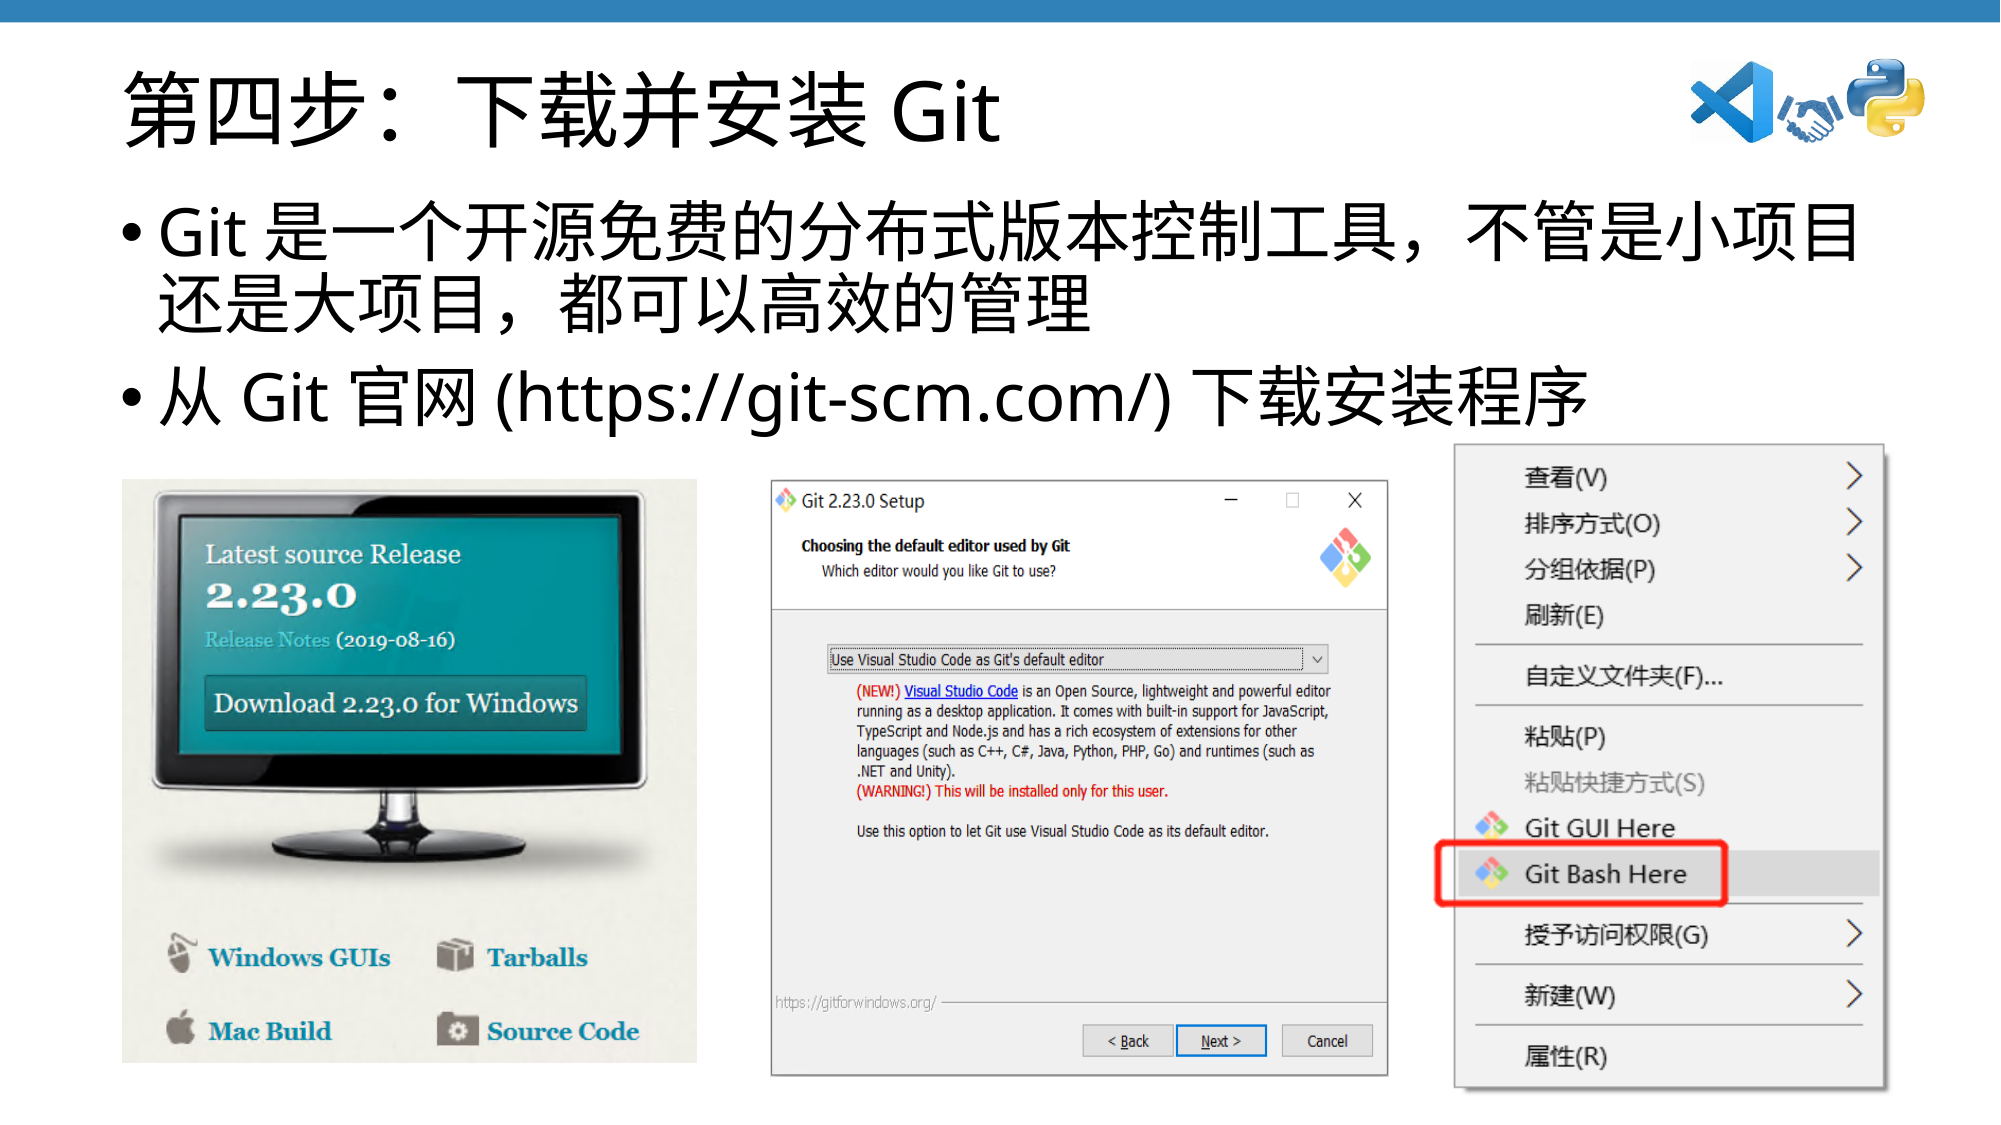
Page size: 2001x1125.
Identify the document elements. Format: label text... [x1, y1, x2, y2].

picture [770, 479, 1389, 1077]
title 第四步：下载并安装Git [105, 56, 1910, 172]
picture [1836, 51, 1937, 152]
picture [1406, 434, 1928, 1109]
list Git是一个开源免费的分布式版本控制工具，不管是小项目还是大项目，都可以高效的管理 从Git官网(https://git-scm.com/)下载安装程序 [105, 191, 1910, 1001]
picture [122, 479, 697, 1064]
